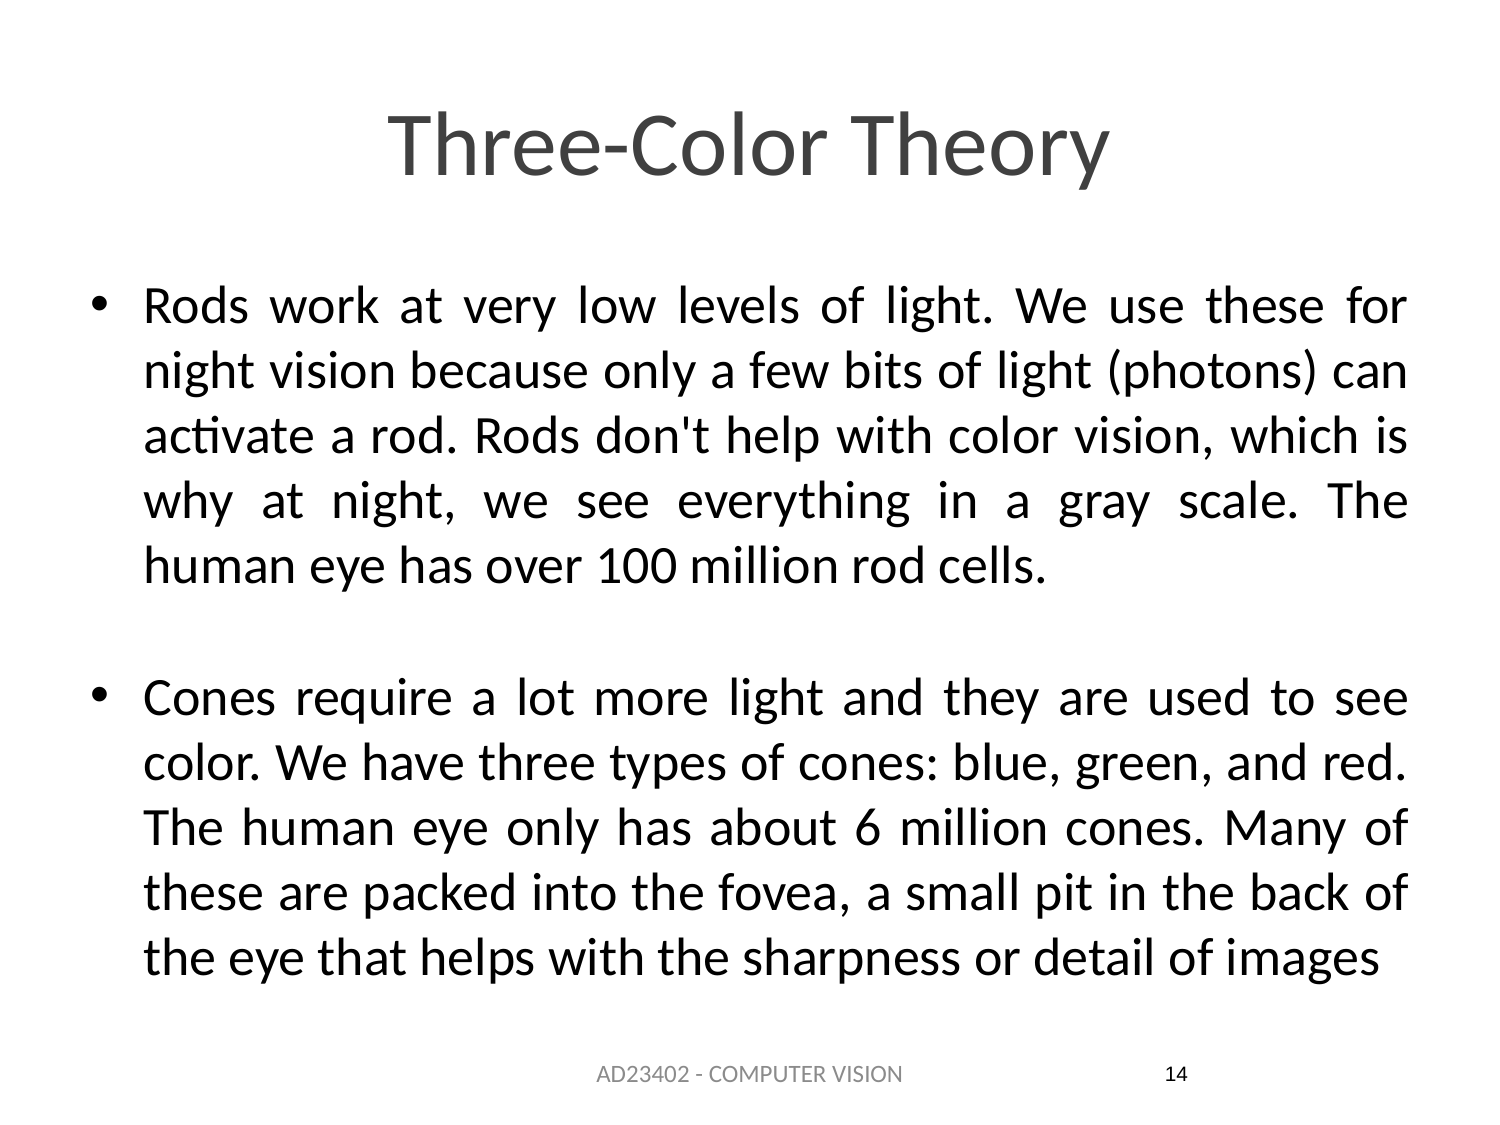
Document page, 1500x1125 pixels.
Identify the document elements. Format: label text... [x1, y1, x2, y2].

slide_number 14 [1074, 1042, 1425, 1103]
list Rods work at very low levels of light. We use these for night vision because only a few bits of light (photons) can activate a rod. Rods don't help with color vision, which is why at night, we see everything in a gray scale. The human eye has over 100 million rod cells. Cones require a lot more light and they are used to see color. We have three types of cones: blue, green, and red. The human eye only has about 6 million cones. Many of these are packed into the fovea, a small pit in the back of the eye that helps with the sharpness or detail of images [75, 262, 1425, 1005]
footer AD23402 - COMPUTER VISION [512, 1042, 988, 1103]
title Three-Color Theory [75, 45, 1425, 233]
